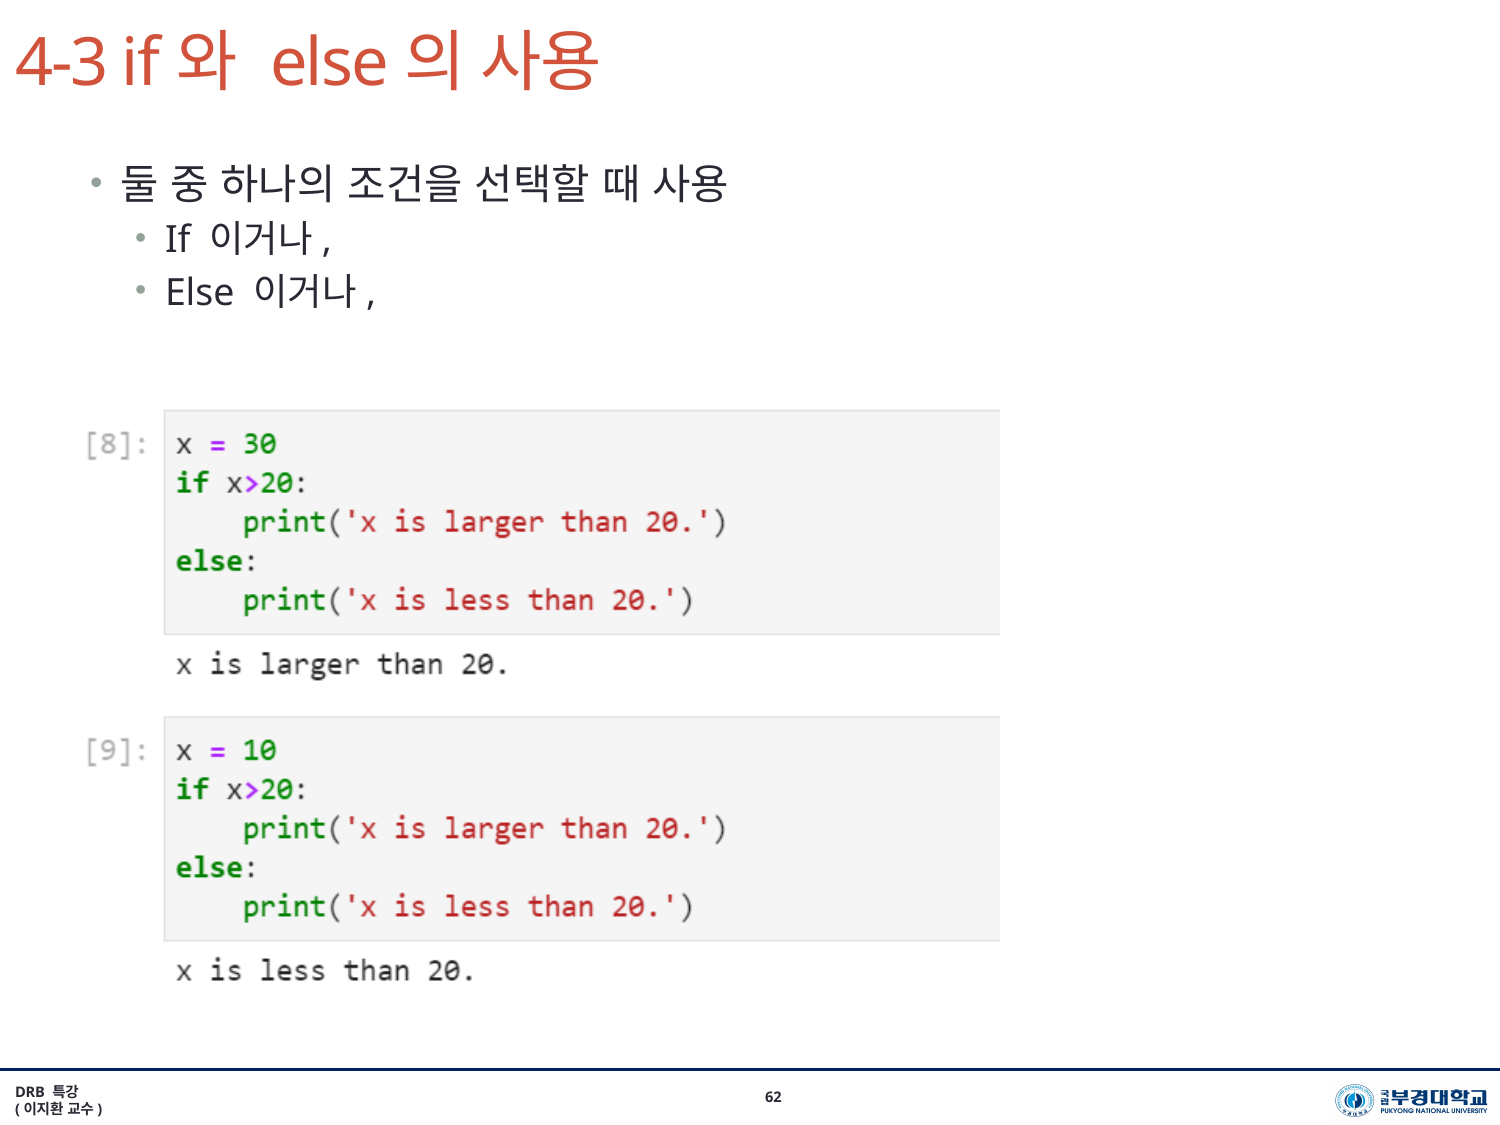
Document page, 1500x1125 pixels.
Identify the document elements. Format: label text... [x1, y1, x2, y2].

picture [1330, 1079, 1495, 1121]
list 둘 중 하나의 조건을 선택할 때 사용 If 이거나, Else 이거나, [75, 149, 1425, 1033]
title 4-3 if와 else의 사용 [0, 1, 1500, 116]
picture [74, 392, 1001, 998]
slide_number DRB 특강 (이지환 교수) [0, 1082, 303, 1118]
